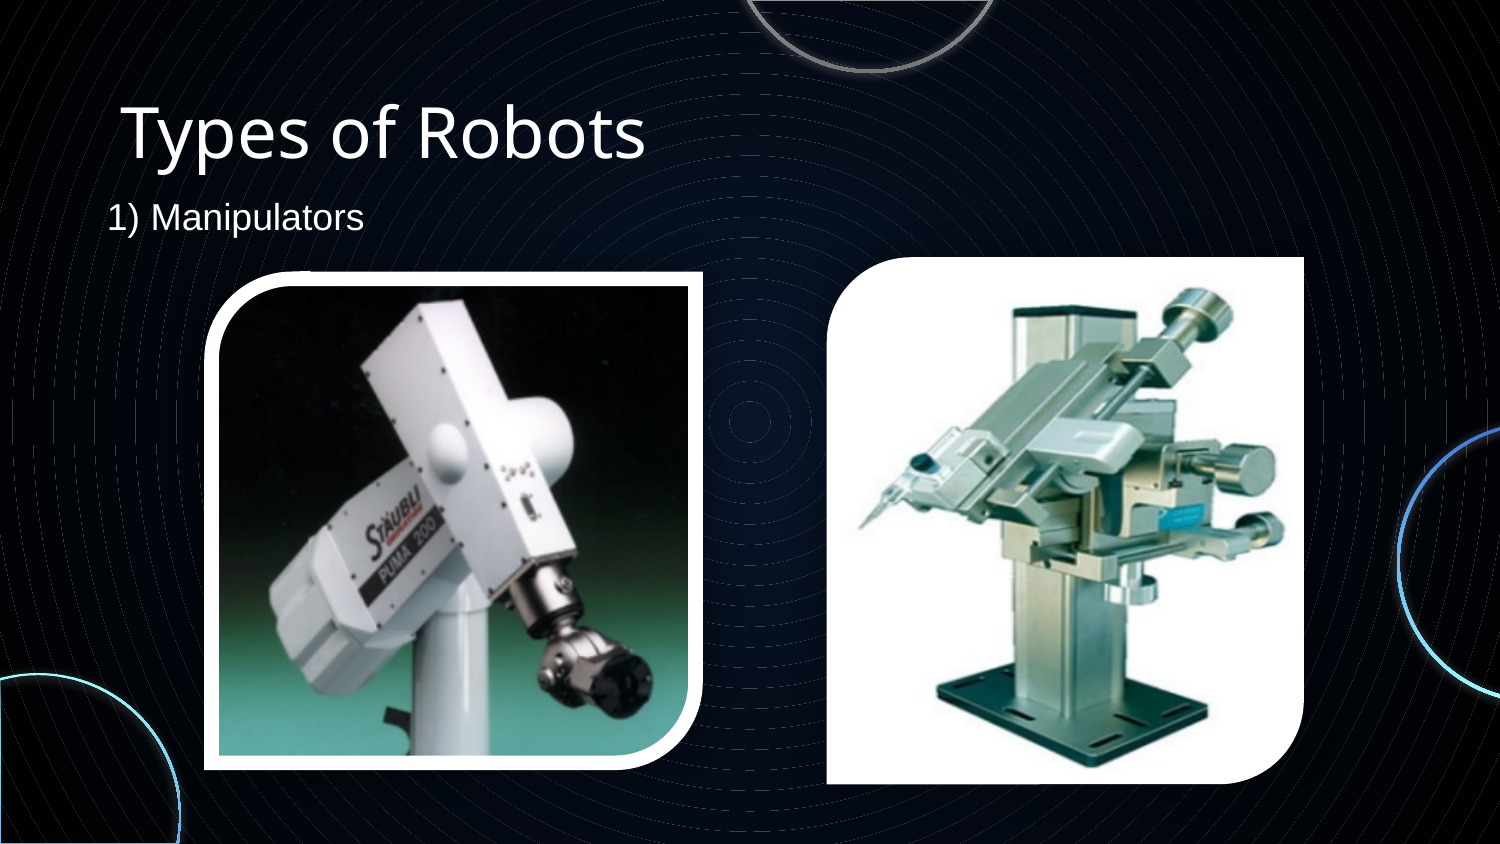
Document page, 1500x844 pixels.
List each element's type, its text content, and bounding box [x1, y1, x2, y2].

title Types of Robots [105, 72, 1372, 167]
text_box 1) Manipulators [92, 185, 556, 246]
picture [833, 264, 1297, 778]
picture [211, 278, 696, 764]
